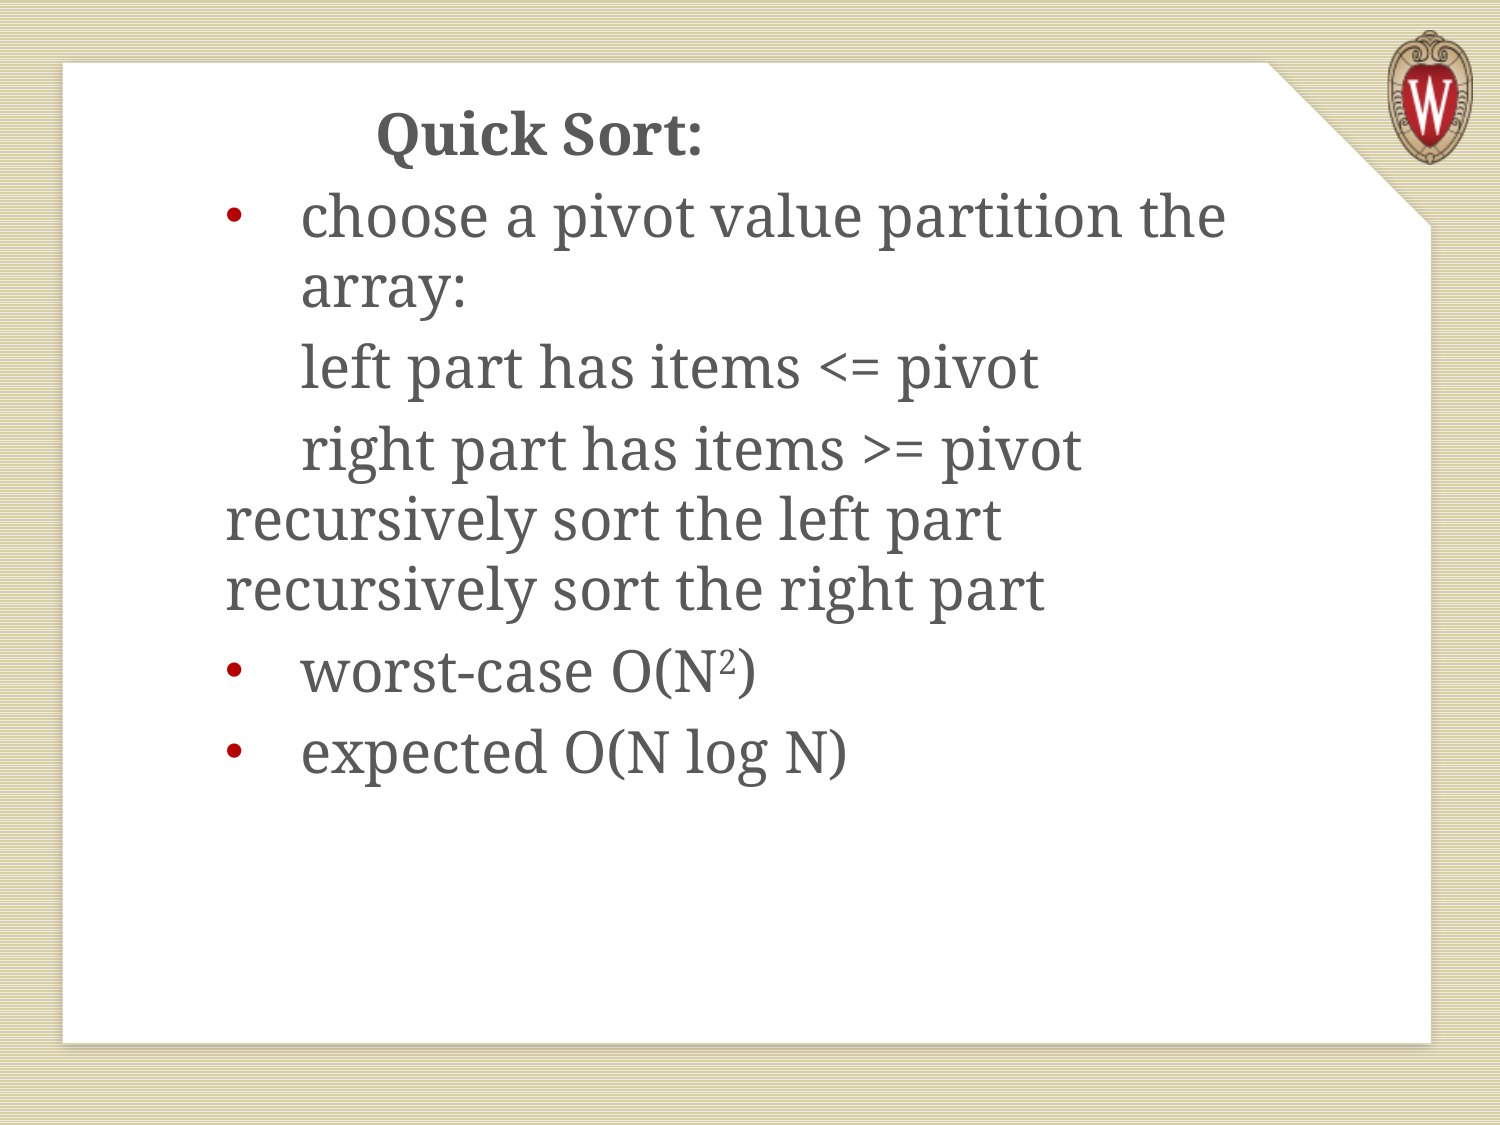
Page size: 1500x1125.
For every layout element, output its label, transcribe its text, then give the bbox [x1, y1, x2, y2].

subtitle Quick Sort: choose a pivot value partition the array: left part has items <= pivot right part has items >= pivot recursively sort the left part recursively sort the right part worst-case O(N2) expected O(N log N) [225, 97, 1275, 887]
